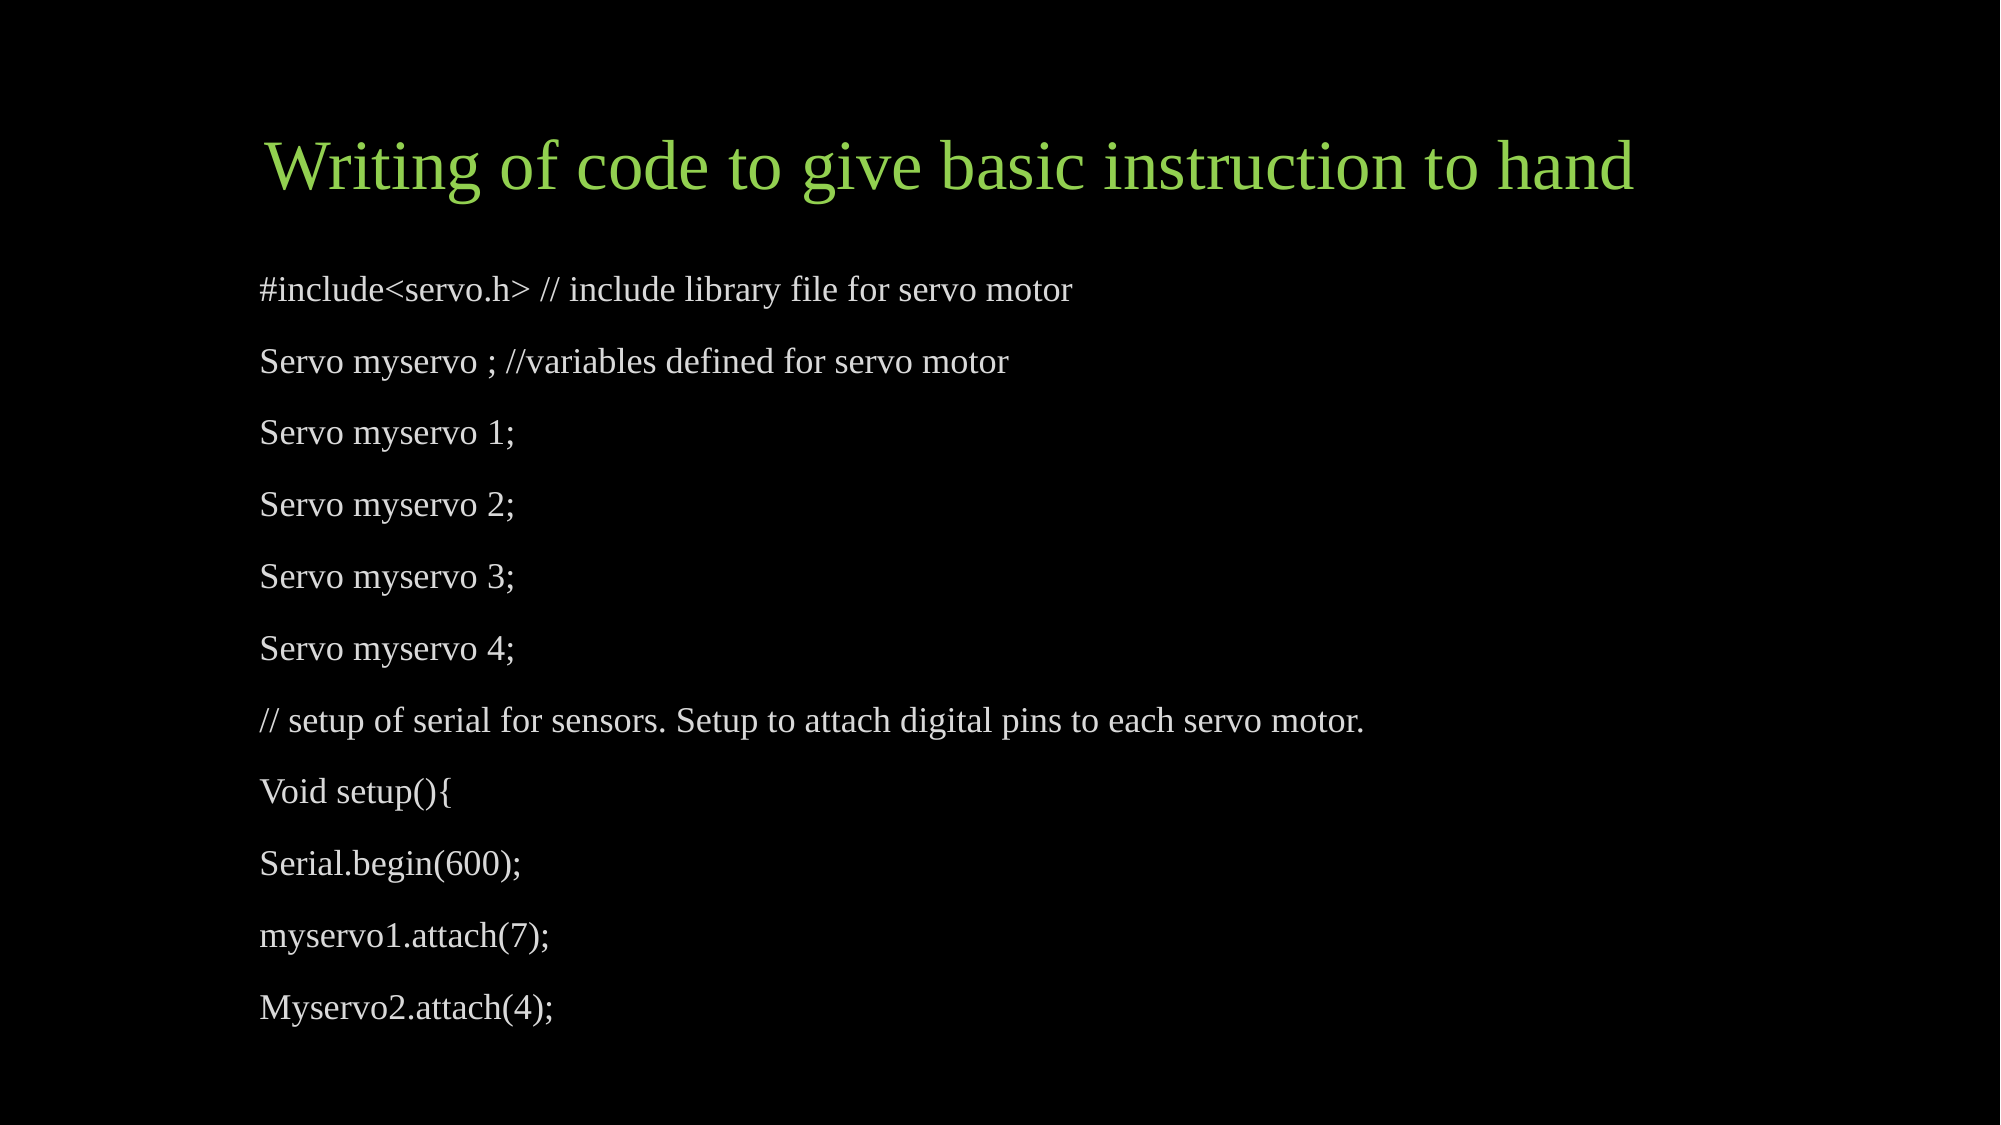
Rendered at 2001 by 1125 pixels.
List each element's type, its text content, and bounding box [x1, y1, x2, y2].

title Writing of code to give basic instruction to hand [249, 75, 1750, 213]
list #include<servo.h> // include library file for servo motor Servo myservo ; //variables defined for servo motor Servo myservo 1; Servo myservo 2; Servo myservo 3; Servo myservo 4; // setup of serial for sensors. Setup to attach digital pins to each servo motor. Void setup(){ Serial.begin(600); myservo1.attach(7); Myservo2.attach(4); [244, 262, 1713, 1038]
